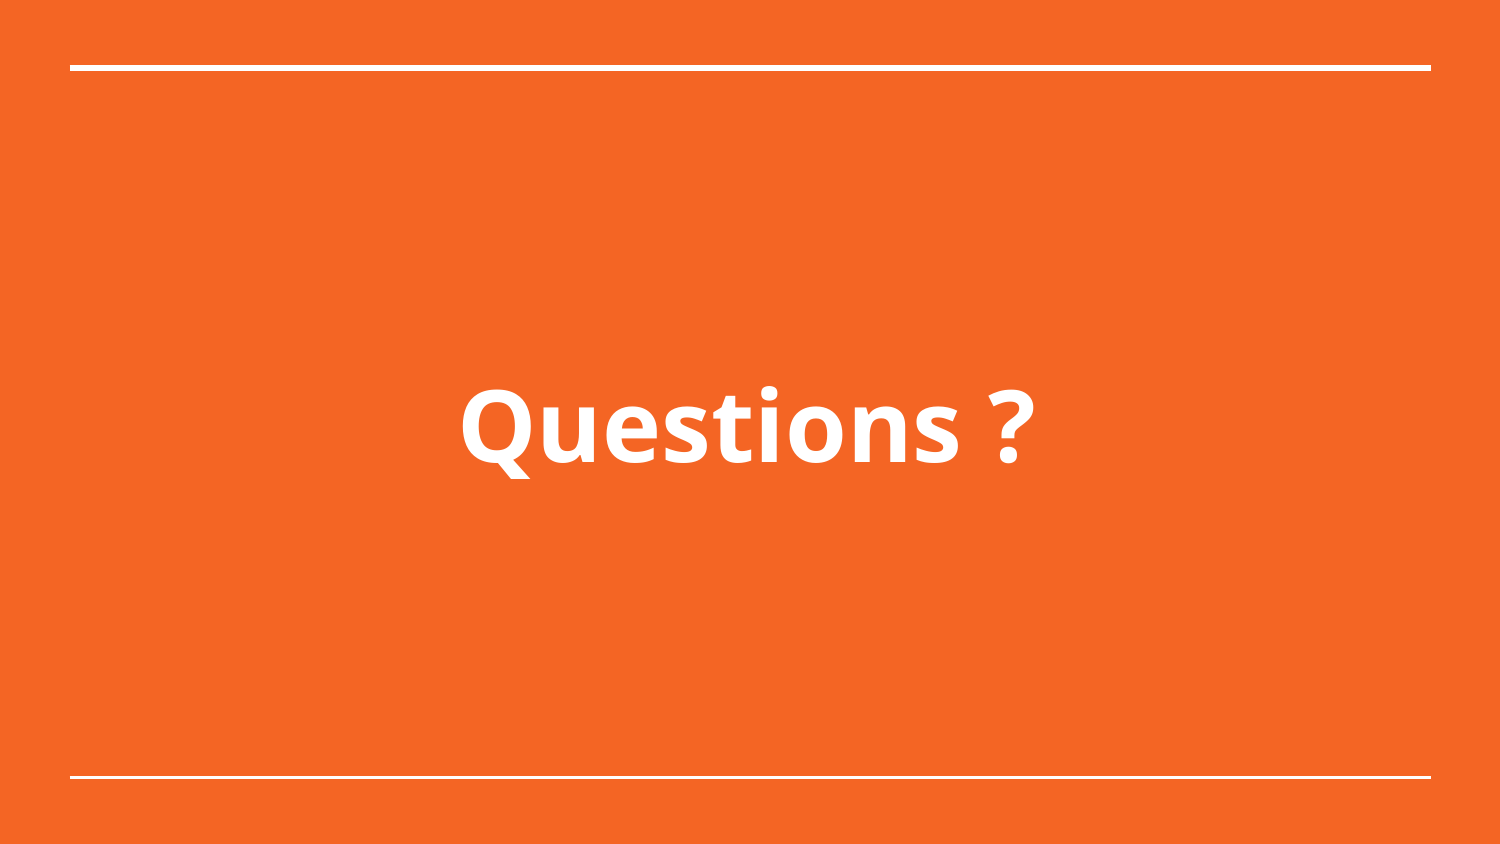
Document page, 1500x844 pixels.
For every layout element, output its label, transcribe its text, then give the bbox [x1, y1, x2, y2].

title Questions ? [66, 296, 1428, 550]
